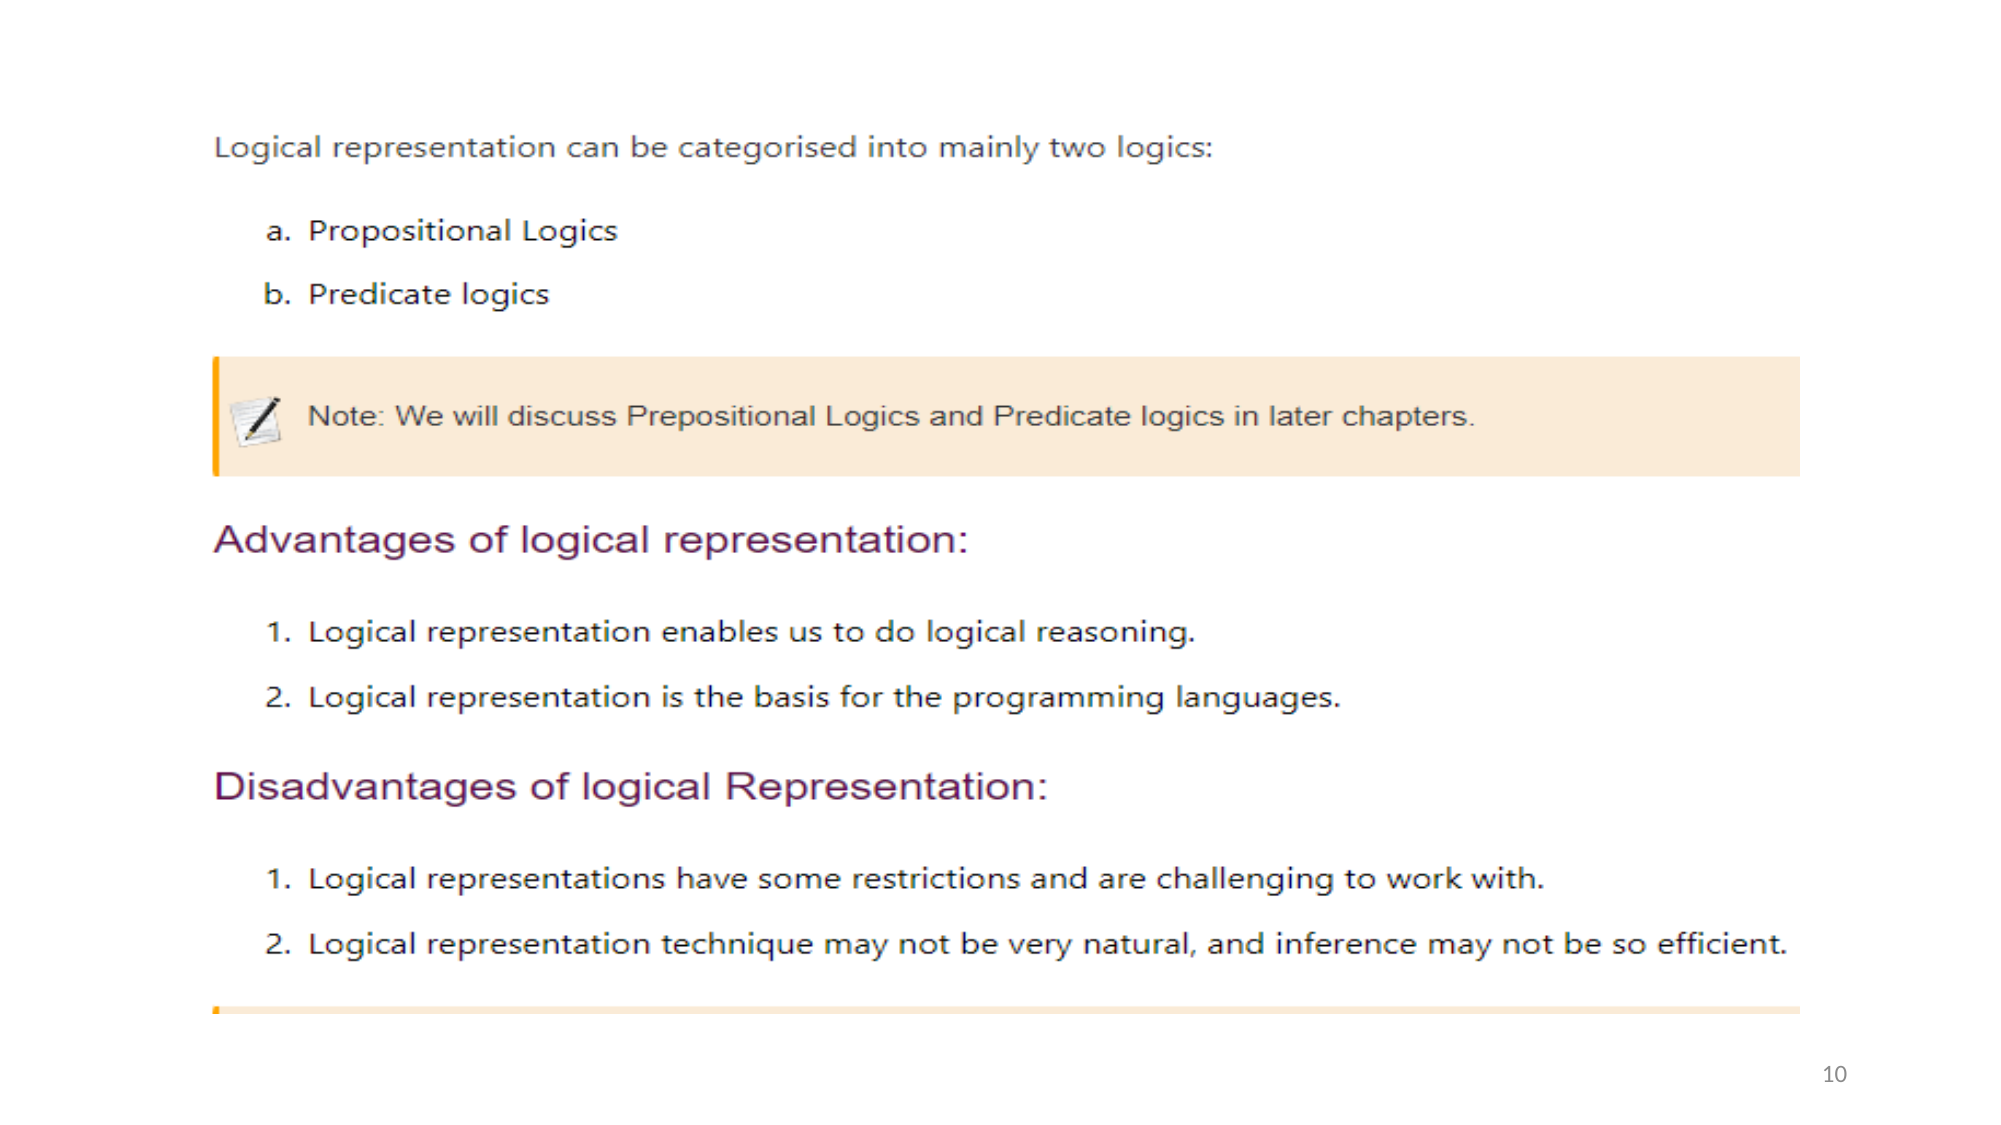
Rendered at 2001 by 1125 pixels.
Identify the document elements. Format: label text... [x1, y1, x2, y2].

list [199, 112, 1800, 1014]
slide_number 10 [1412, 1042, 1863, 1103]
